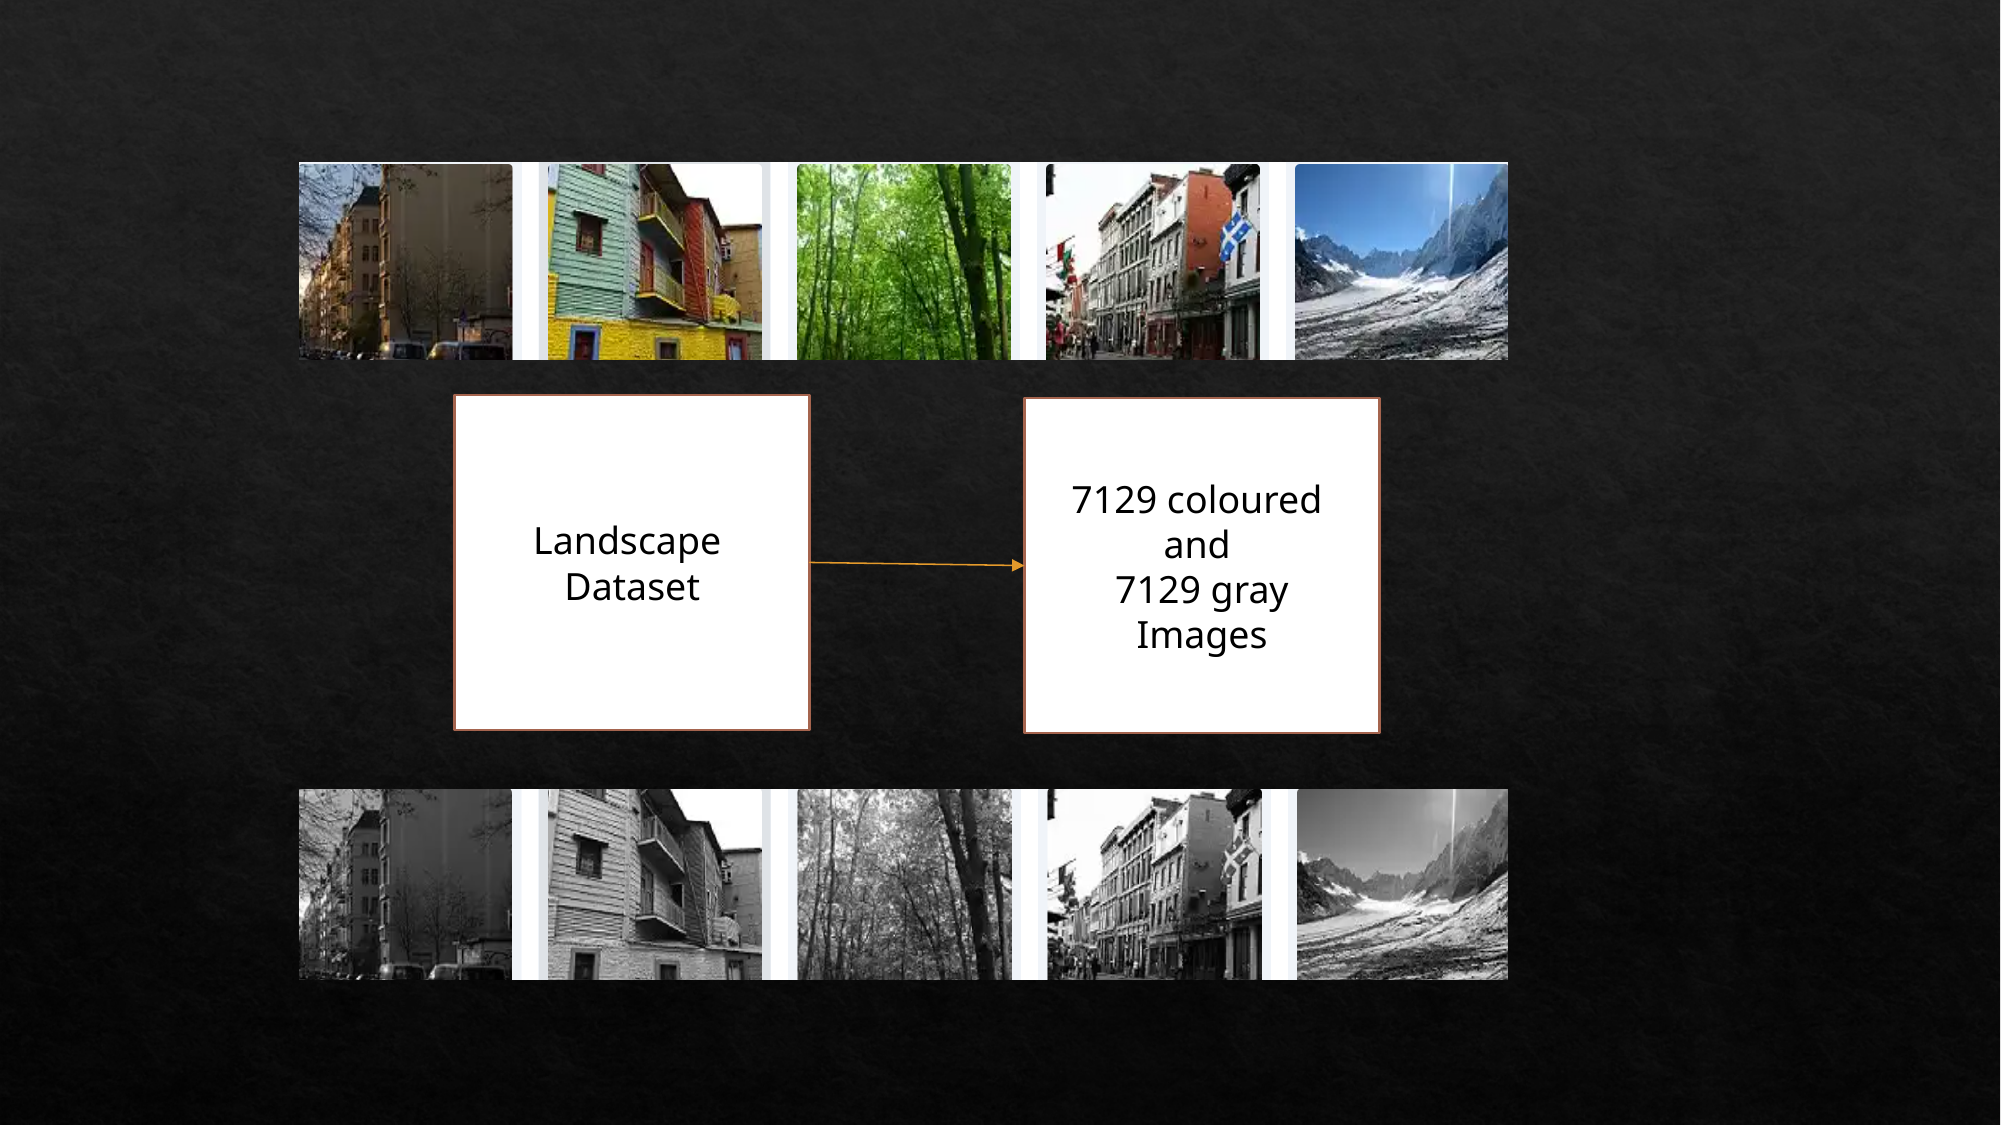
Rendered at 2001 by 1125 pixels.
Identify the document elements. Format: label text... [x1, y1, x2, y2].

picture [0, 0, 2001, 1125]
text_box 7129 coloured and 7129 gray Images [1024, 397, 1380, 734]
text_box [809, 562, 1025, 566]
text_box Landscape Dataset [454, 394, 810, 730]
